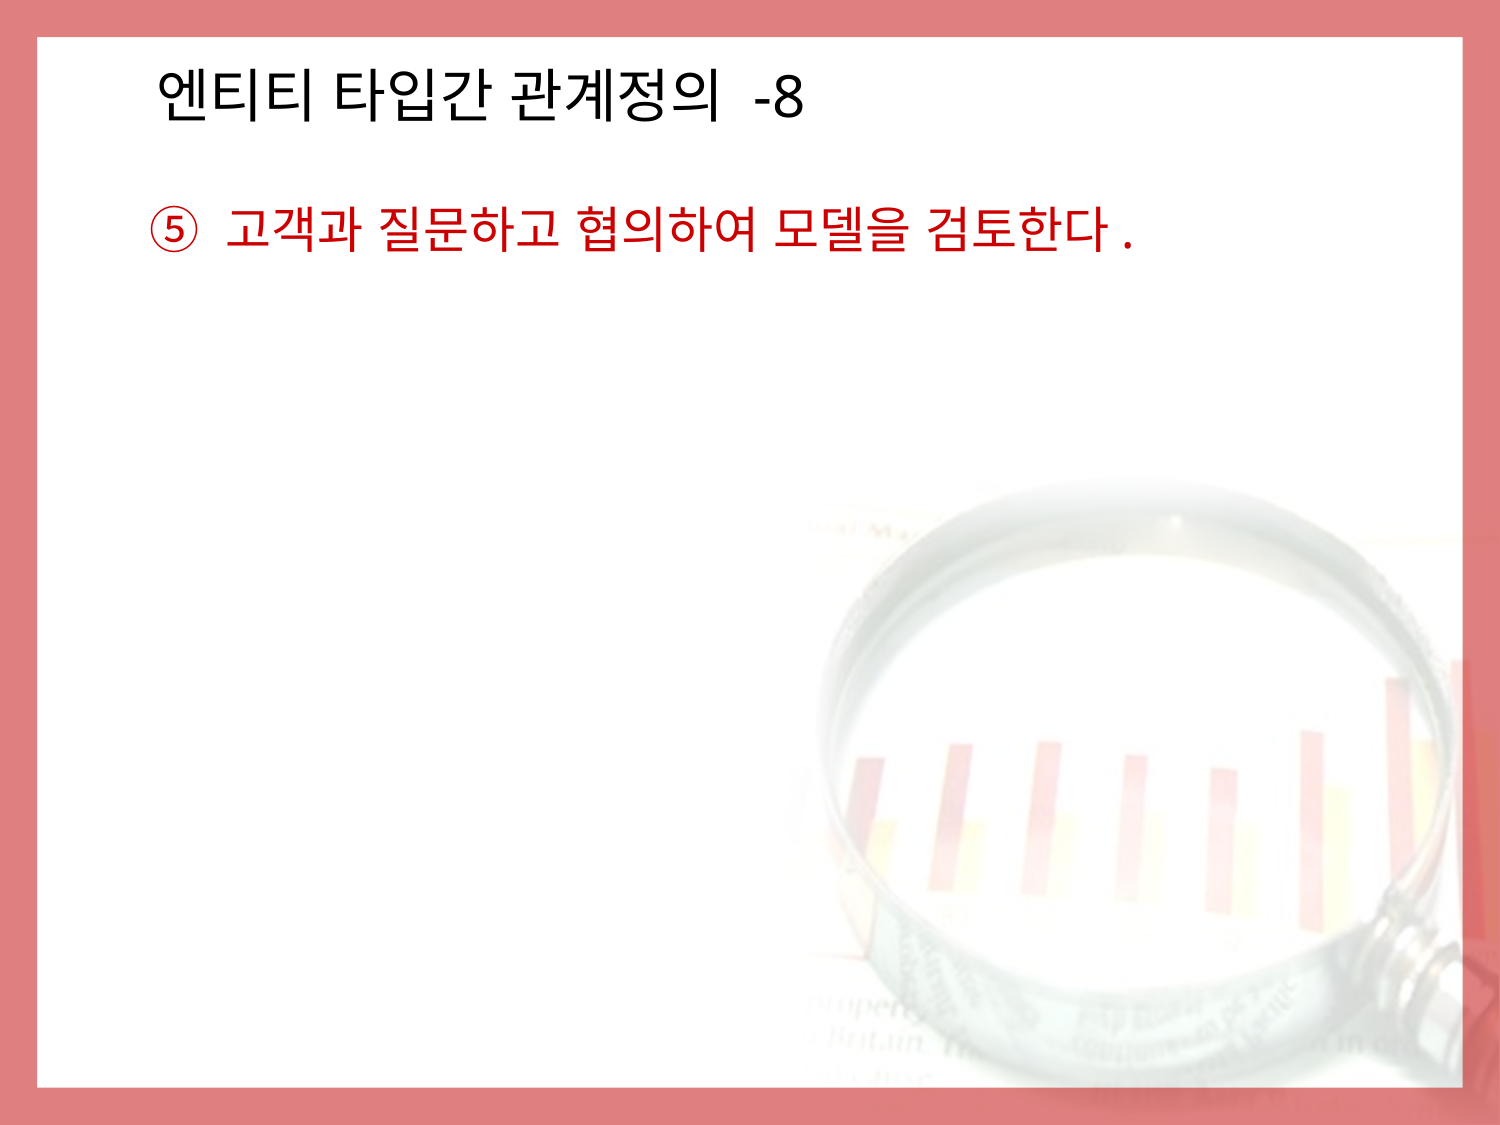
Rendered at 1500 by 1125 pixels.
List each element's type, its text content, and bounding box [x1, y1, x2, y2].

text_box [0, 0, 1500, 1125]
picture [759, 407, 1500, 1125]
text_box 엔티티 타입간 관계정의 -8 ⑤ 고객과 질문하고 협의하여 모델을 검토한다. [78, 51, 1150, 267]
